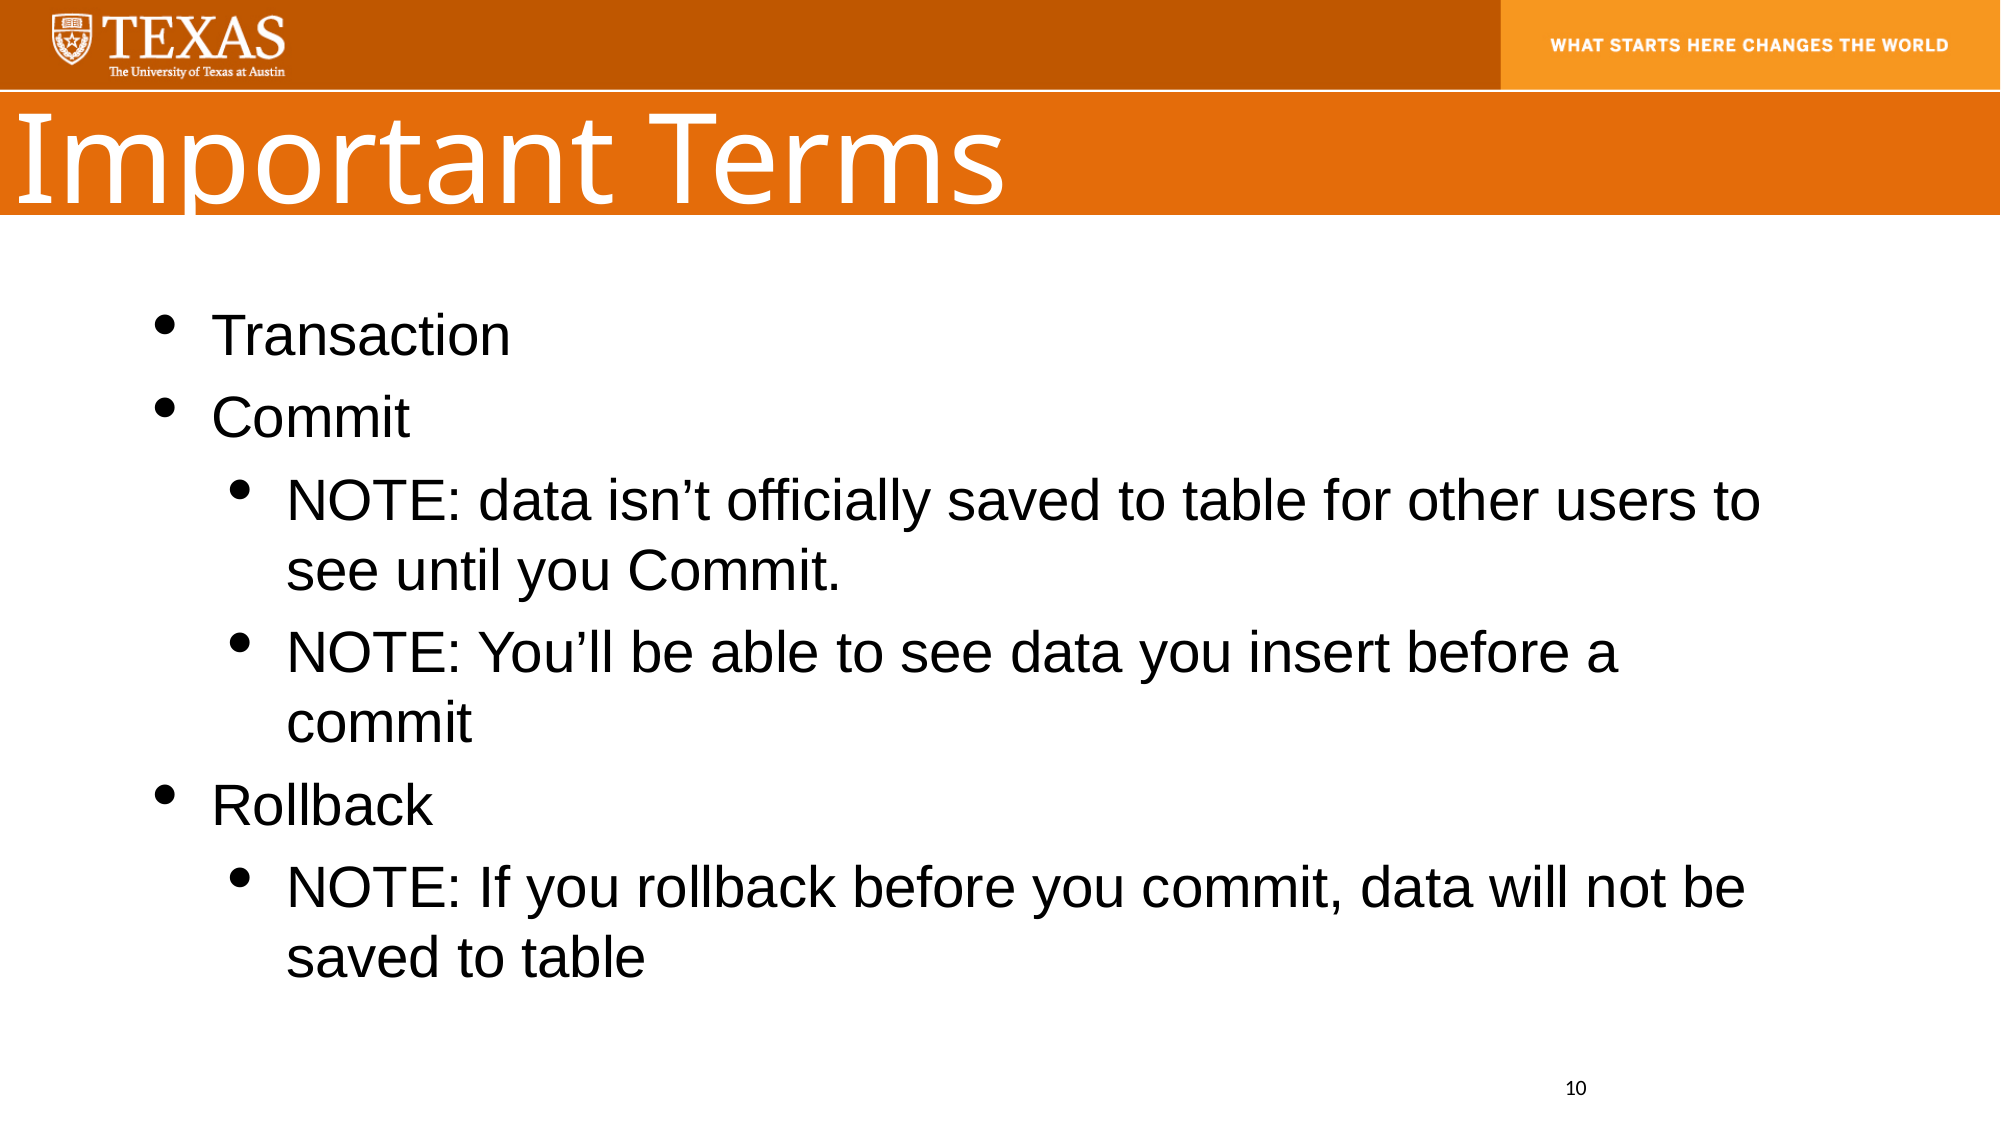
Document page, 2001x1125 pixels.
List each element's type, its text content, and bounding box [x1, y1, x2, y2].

slide_number 10 [1550, 1066, 2000, 1125]
picture [0, 0, 2001, 1125]
text_box Important Terms [0, 90, 2000, 217]
text_box Transaction Commit NOTE: data isn’t officially saved to table for other users to see until you Commit. NOTE: You’ll be able to see data you insert before a commit Rollback NOTE: If you rollback before you commit, data will not be saved to table [140, 289, 1860, 997]
